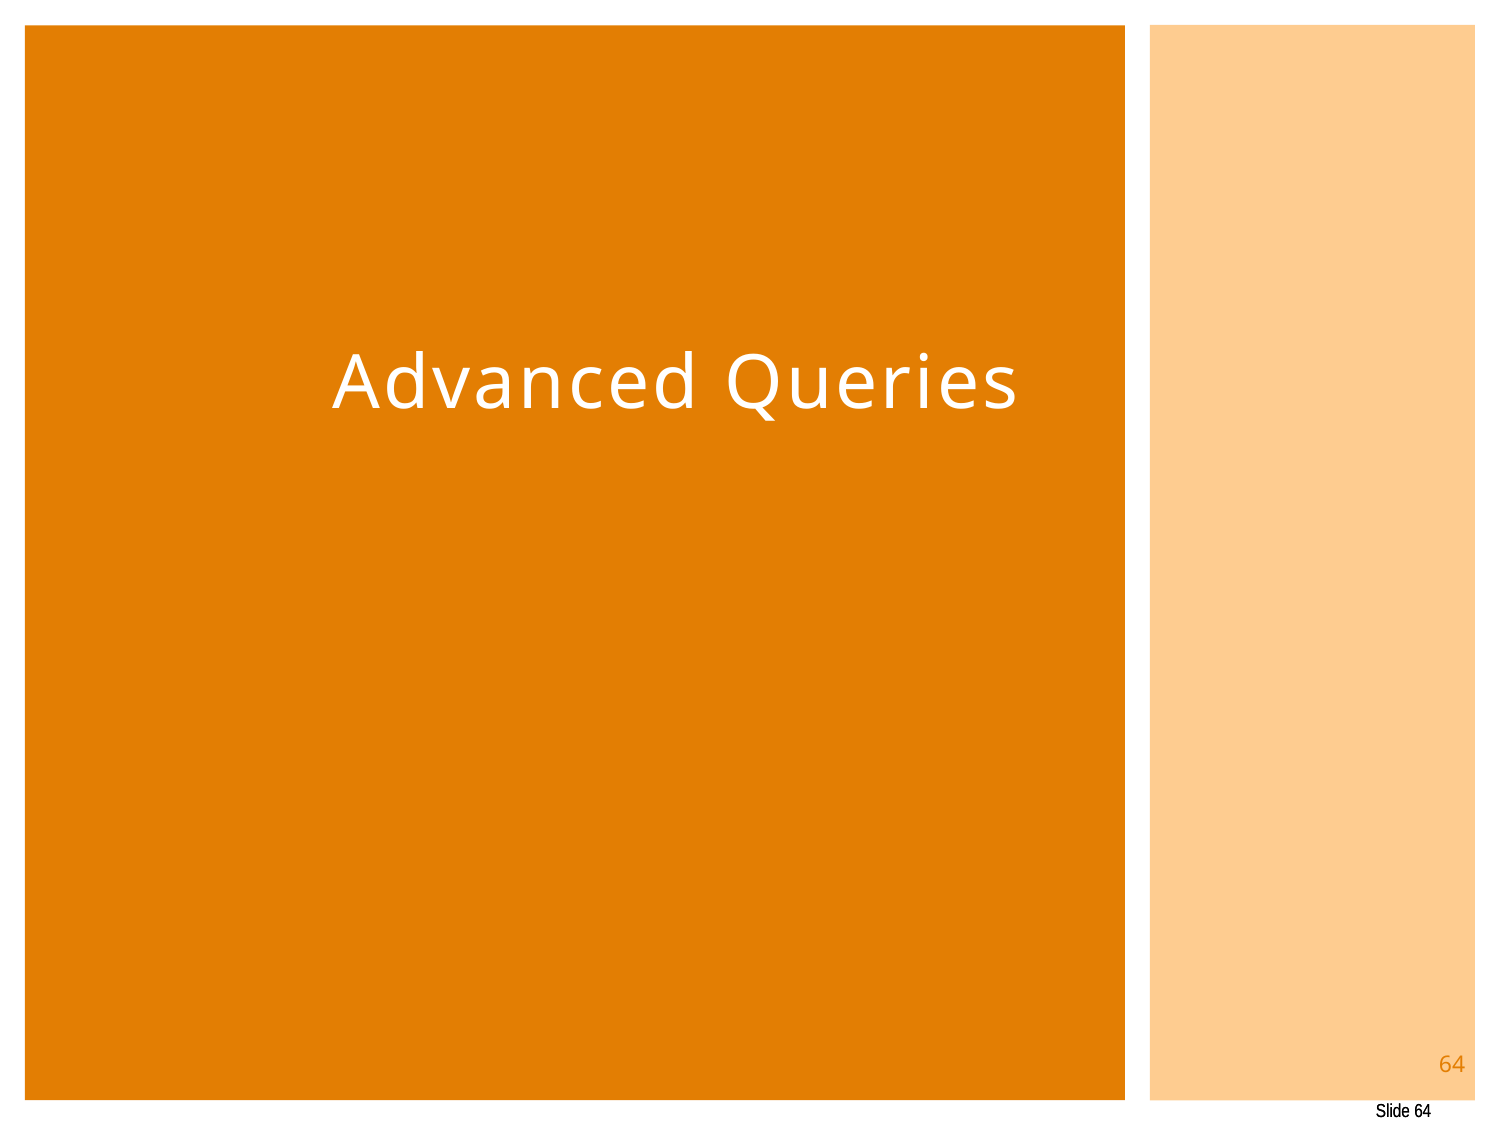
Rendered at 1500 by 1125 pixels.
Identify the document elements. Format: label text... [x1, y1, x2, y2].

subtitle [1149, 62, 1475, 1107]
slide_number 64 [1403, 1041, 1500, 1089]
title Advanced Queries [75, 318, 1038, 619]
